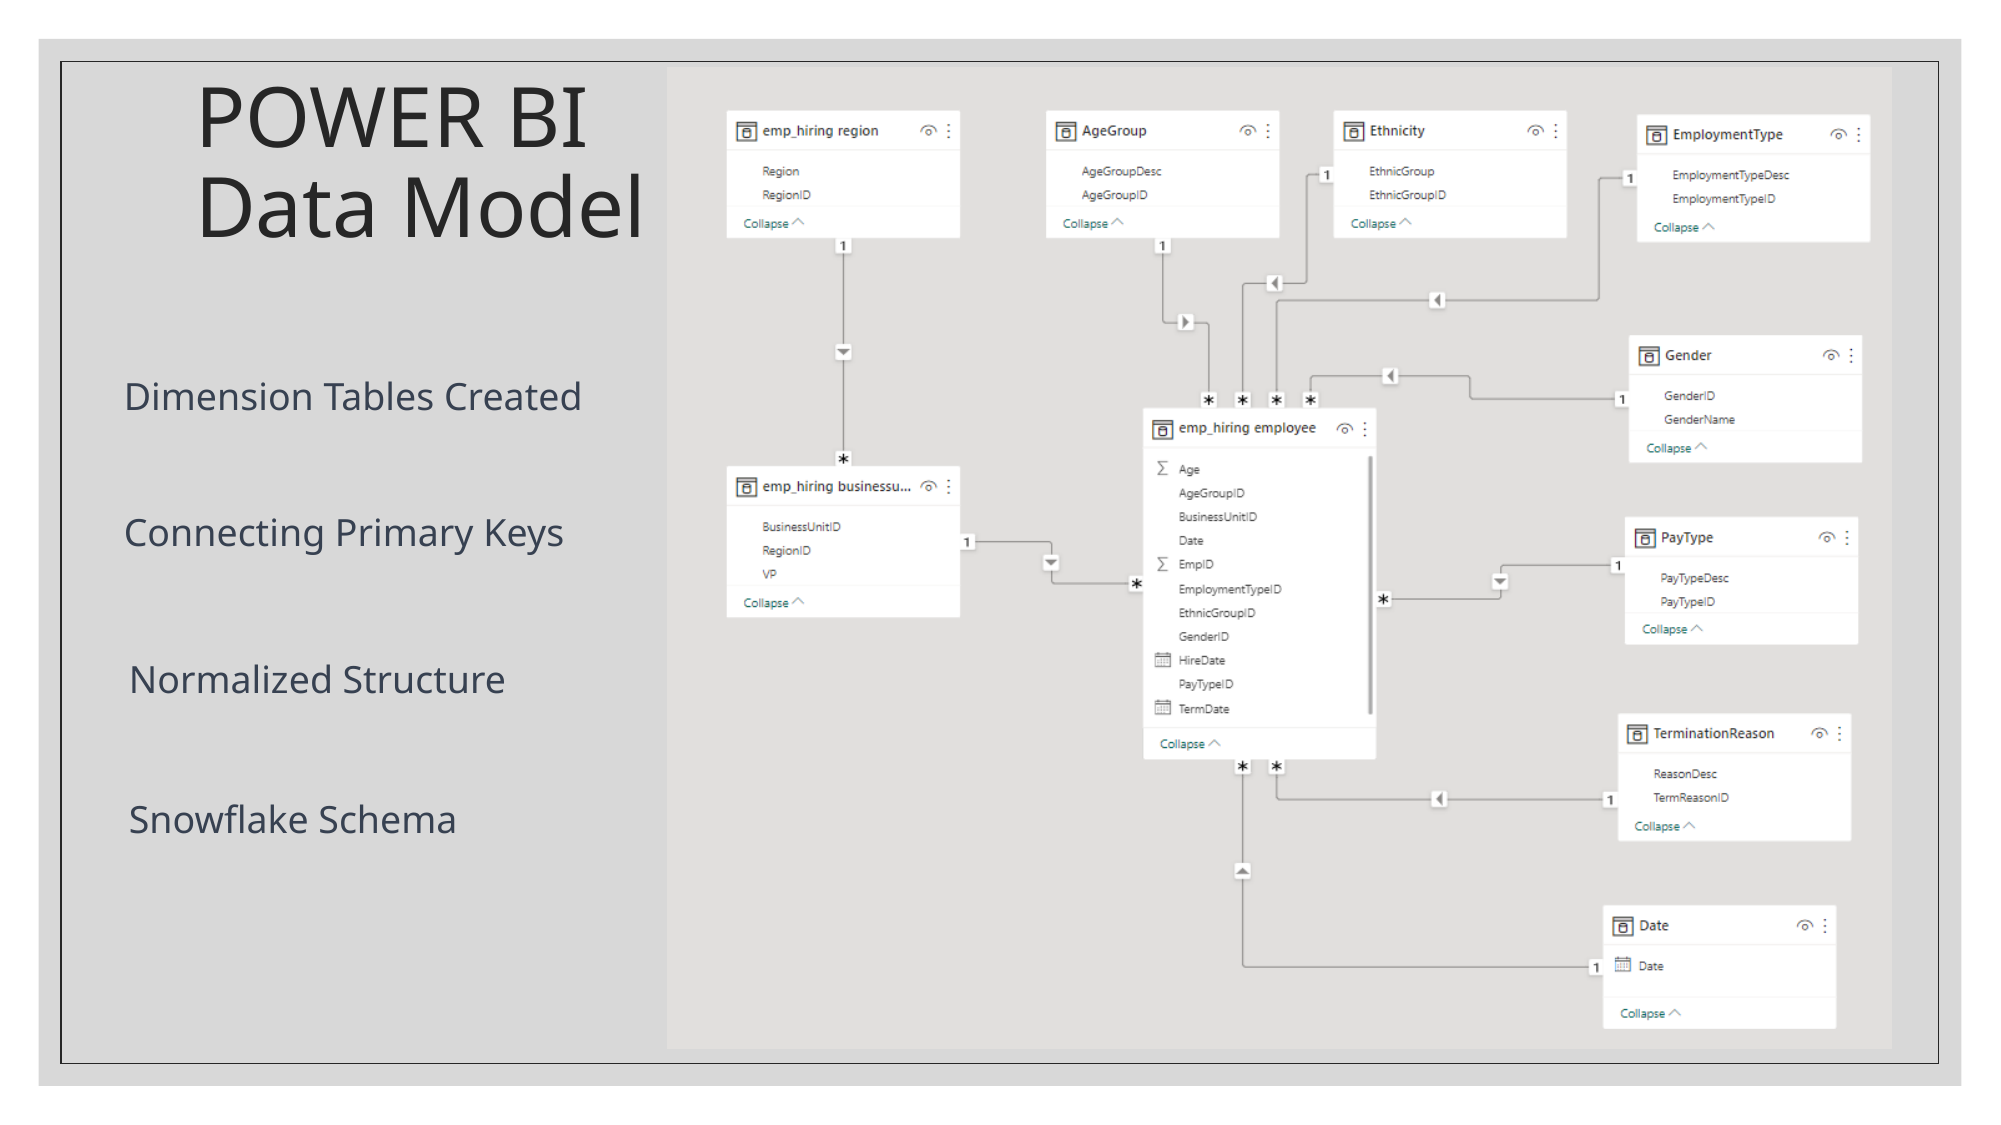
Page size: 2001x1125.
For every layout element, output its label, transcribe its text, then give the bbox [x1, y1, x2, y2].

text_box Snowflake Schema [114, 788, 606, 849]
text_box Dimension Tables Created [108, 365, 600, 425]
text_box Normalized Structure [114, 648, 606, 708]
text_box Connecting Primary Keys [108, 501, 600, 562]
picture [667, 67, 1892, 1049]
title POWER BI Data Model [180, 47, 1830, 285]
